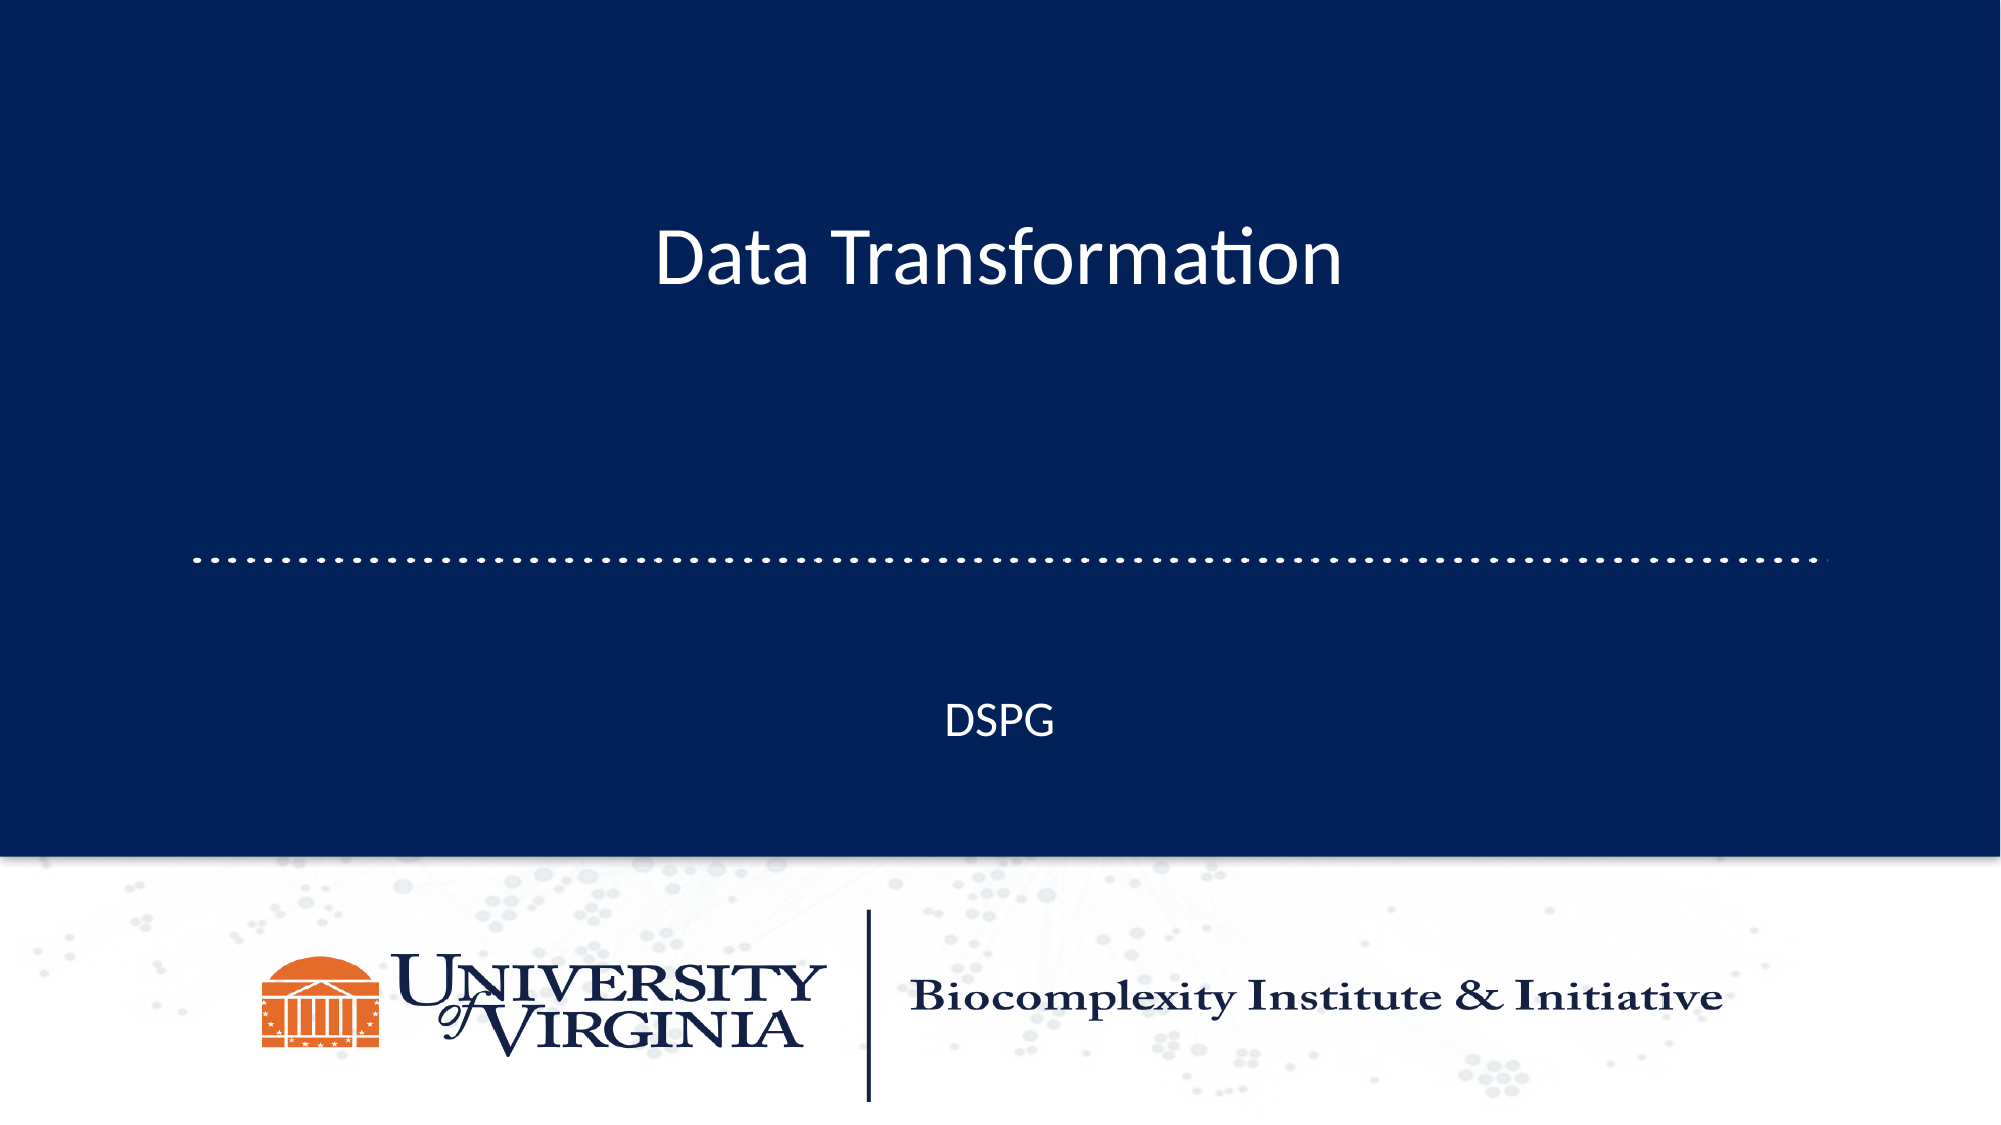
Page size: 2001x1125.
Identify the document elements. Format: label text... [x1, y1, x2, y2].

text_box Data Transformation [639, 193, 1360, 309]
picture [190, 526, 1828, 573]
picture [261, 909, 1757, 1103]
text_box DSPG [929, 679, 1071, 754]
